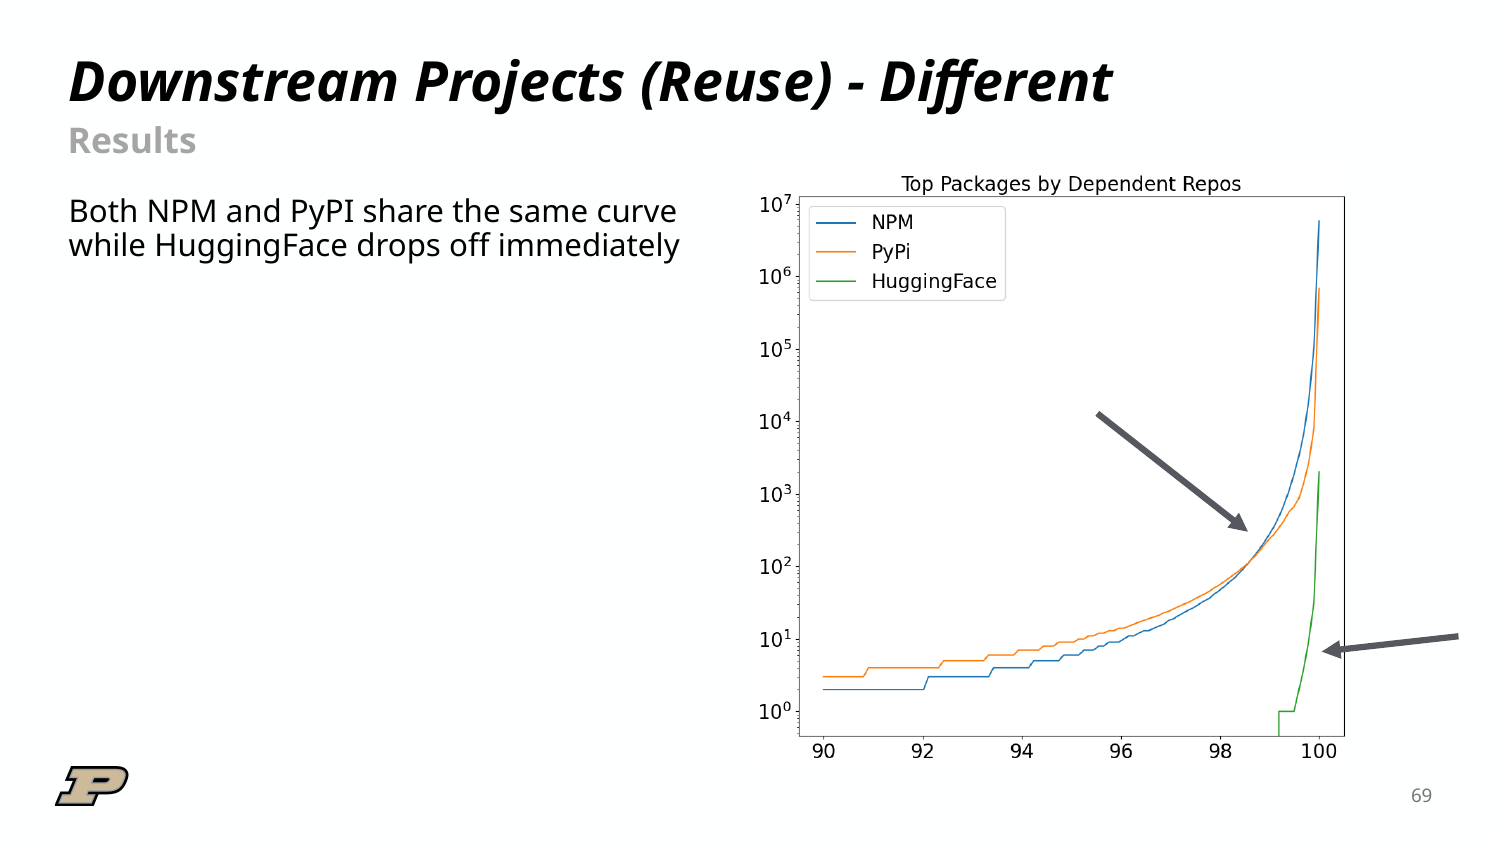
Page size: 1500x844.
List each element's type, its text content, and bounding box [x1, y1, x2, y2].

picture [54, 766, 134, 806]
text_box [1321, 635, 1459, 652]
slide_number ‹#› [1297, 773, 1444, 819]
list Results [56, 117, 1444, 163]
list Both NPM and PyPI share the same curve while HuggingFace drops off immediately [57, 189, 744, 738]
picture [749, 167, 1351, 769]
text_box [1097, 413, 1249, 532]
title Downstream Projects (Reuse) - Different [57, 47, 1444, 117]
